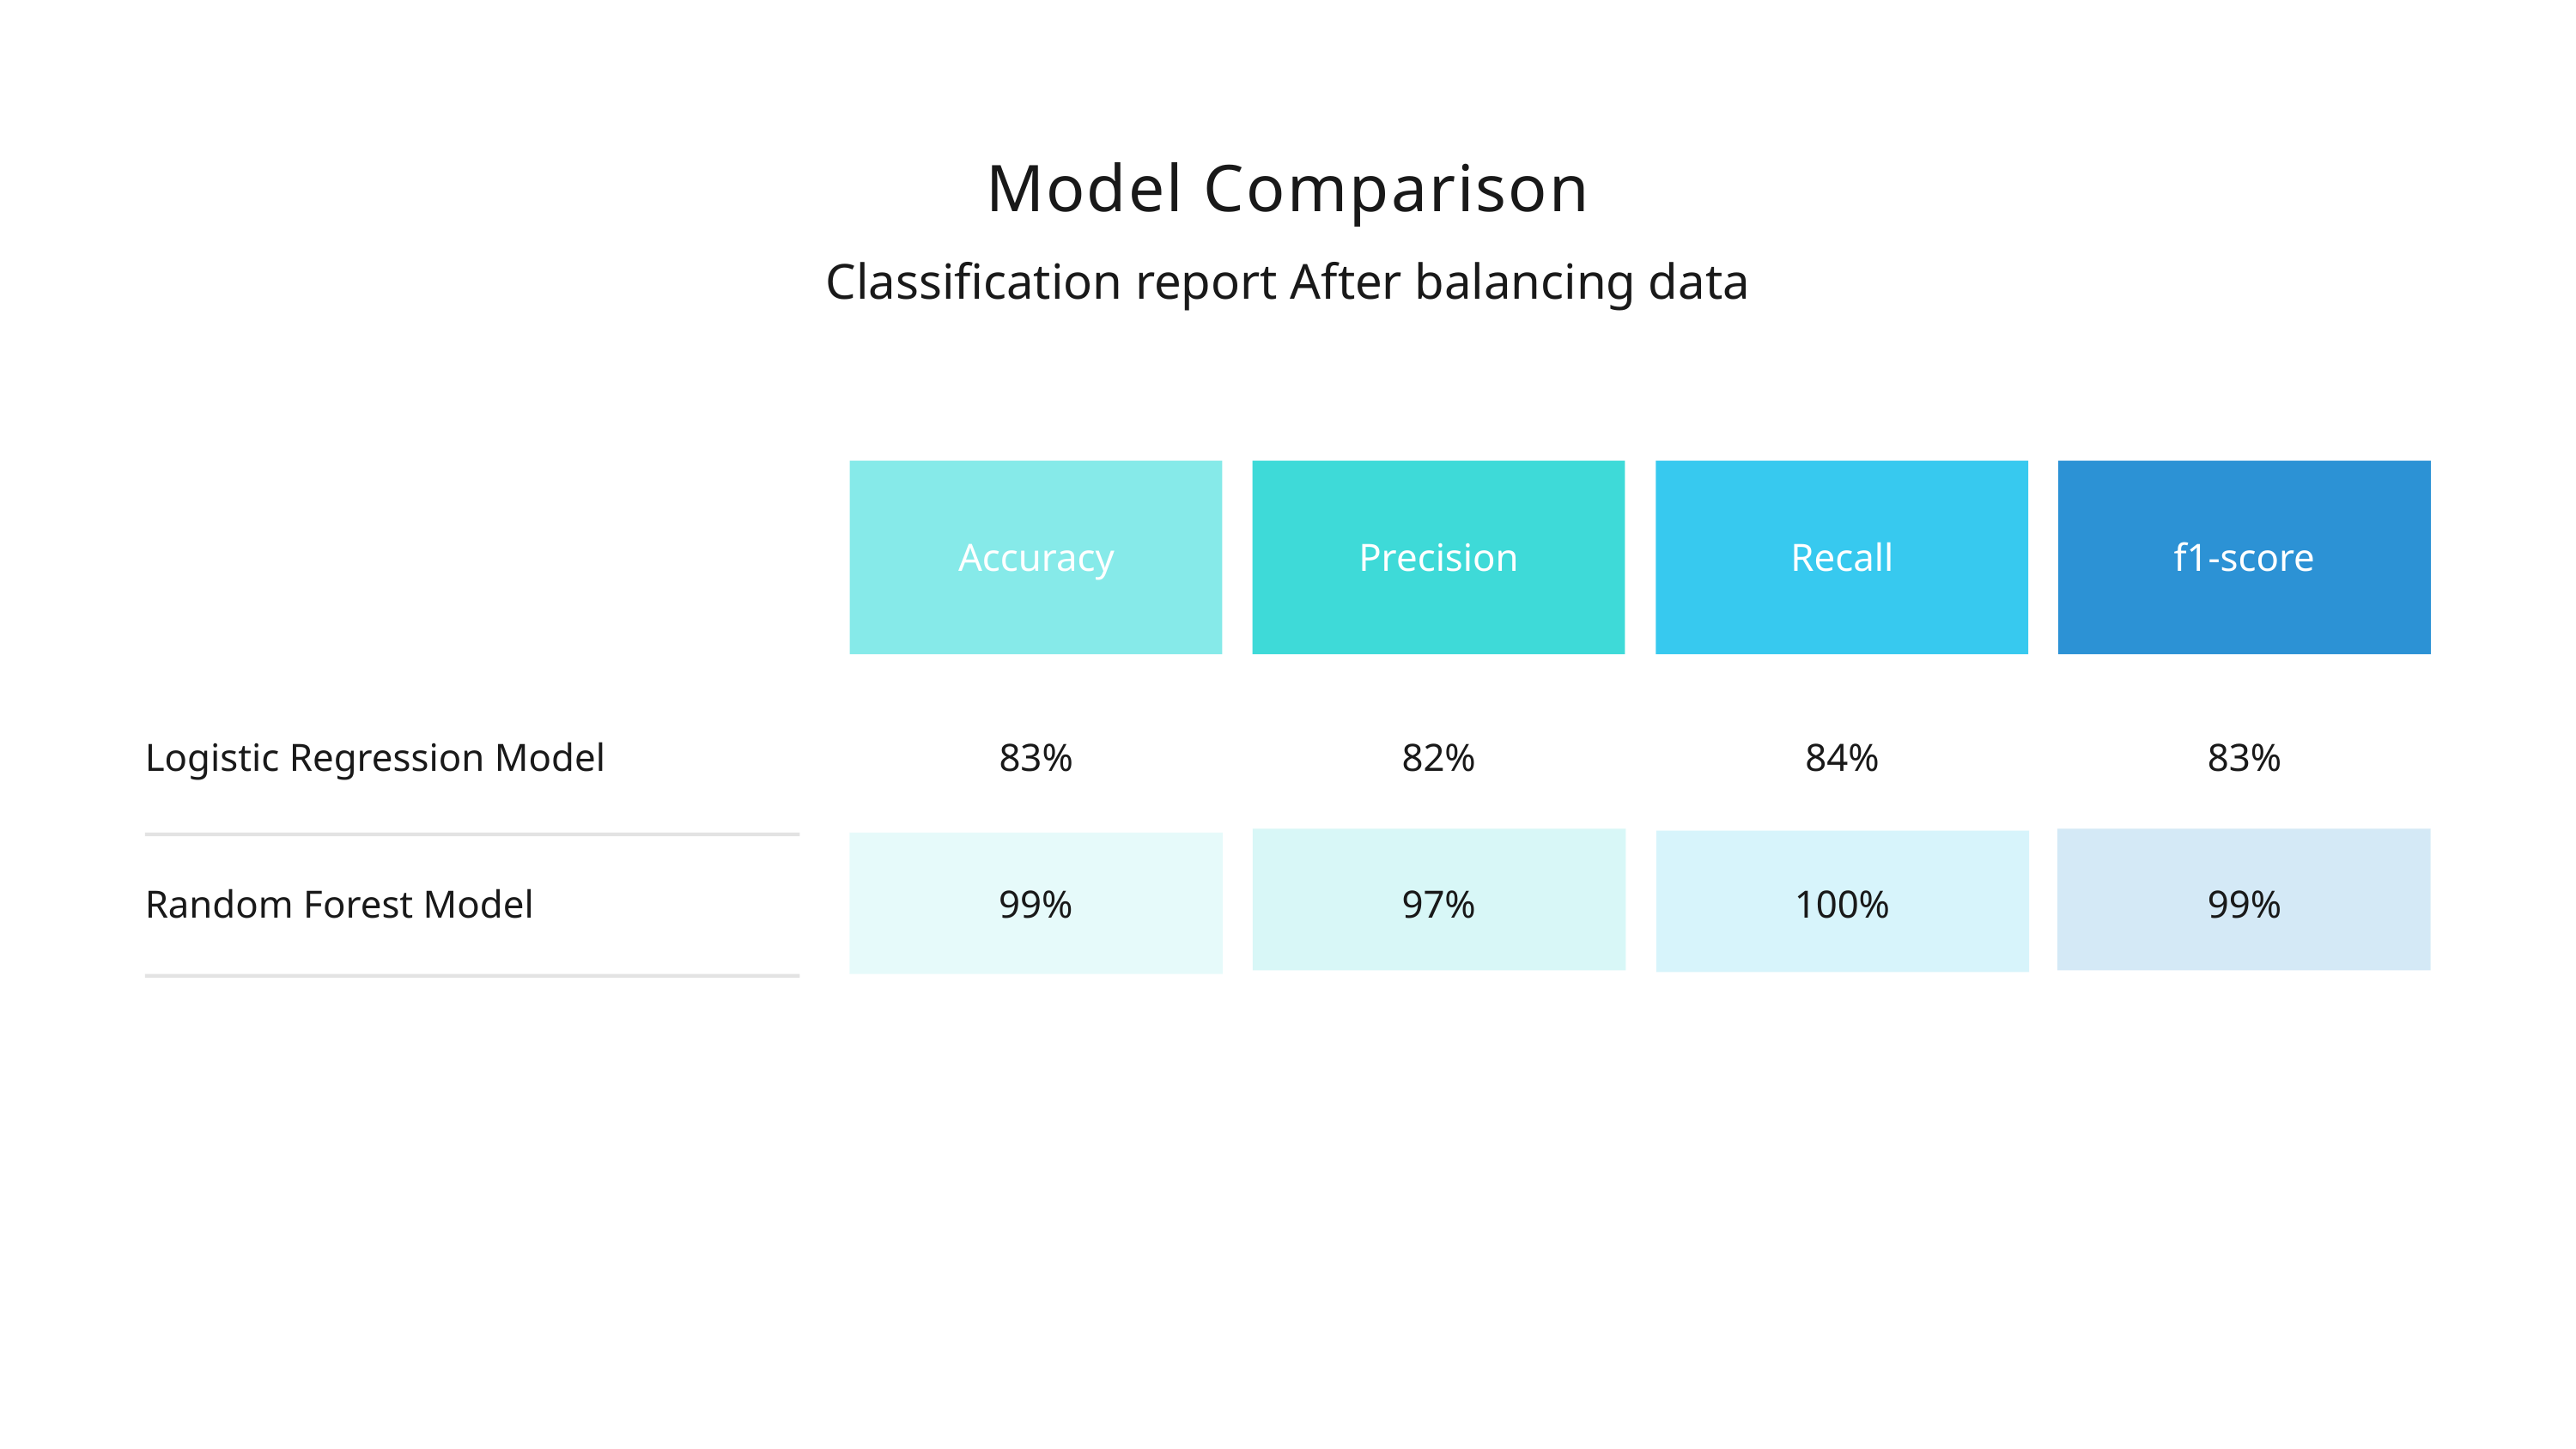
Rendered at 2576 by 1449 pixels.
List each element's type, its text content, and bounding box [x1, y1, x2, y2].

text_box [849, 832, 1223, 974]
text_box [1656, 830, 2030, 973]
text_box [144, 832, 800, 837]
text_box Precision [1273, 534, 1604, 579]
text_box 82% [1298, 734, 1579, 779]
text_box [1252, 460, 1625, 655]
text_box [144, 973, 800, 978]
text_box [1656, 460, 2029, 655]
text_box f1-score [2080, 534, 2409, 579]
text_box [2058, 460, 2431, 655]
text_box [849, 460, 1223, 655]
text_box Recall [1677, 534, 2008, 579]
text_box 99% [2105, 880, 2385, 926]
text_box 83% [2105, 734, 2385, 779]
text_box 84% [1702, 734, 1982, 779]
text_box [1252, 828, 1626, 971]
text_box Accuracy [872, 534, 1201, 579]
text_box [498, 144, 2078, 310]
text_box 83% [896, 734, 1176, 779]
text_box 100% [1702, 880, 1982, 926]
text_box [2057, 828, 2431, 971]
text_box 97% [1298, 880, 1579, 926]
text_box 99% [896, 880, 1176, 926]
text_box Random Forest Model [144, 880, 703, 926]
text_box Logistic Regression Model [144, 734, 703, 779]
